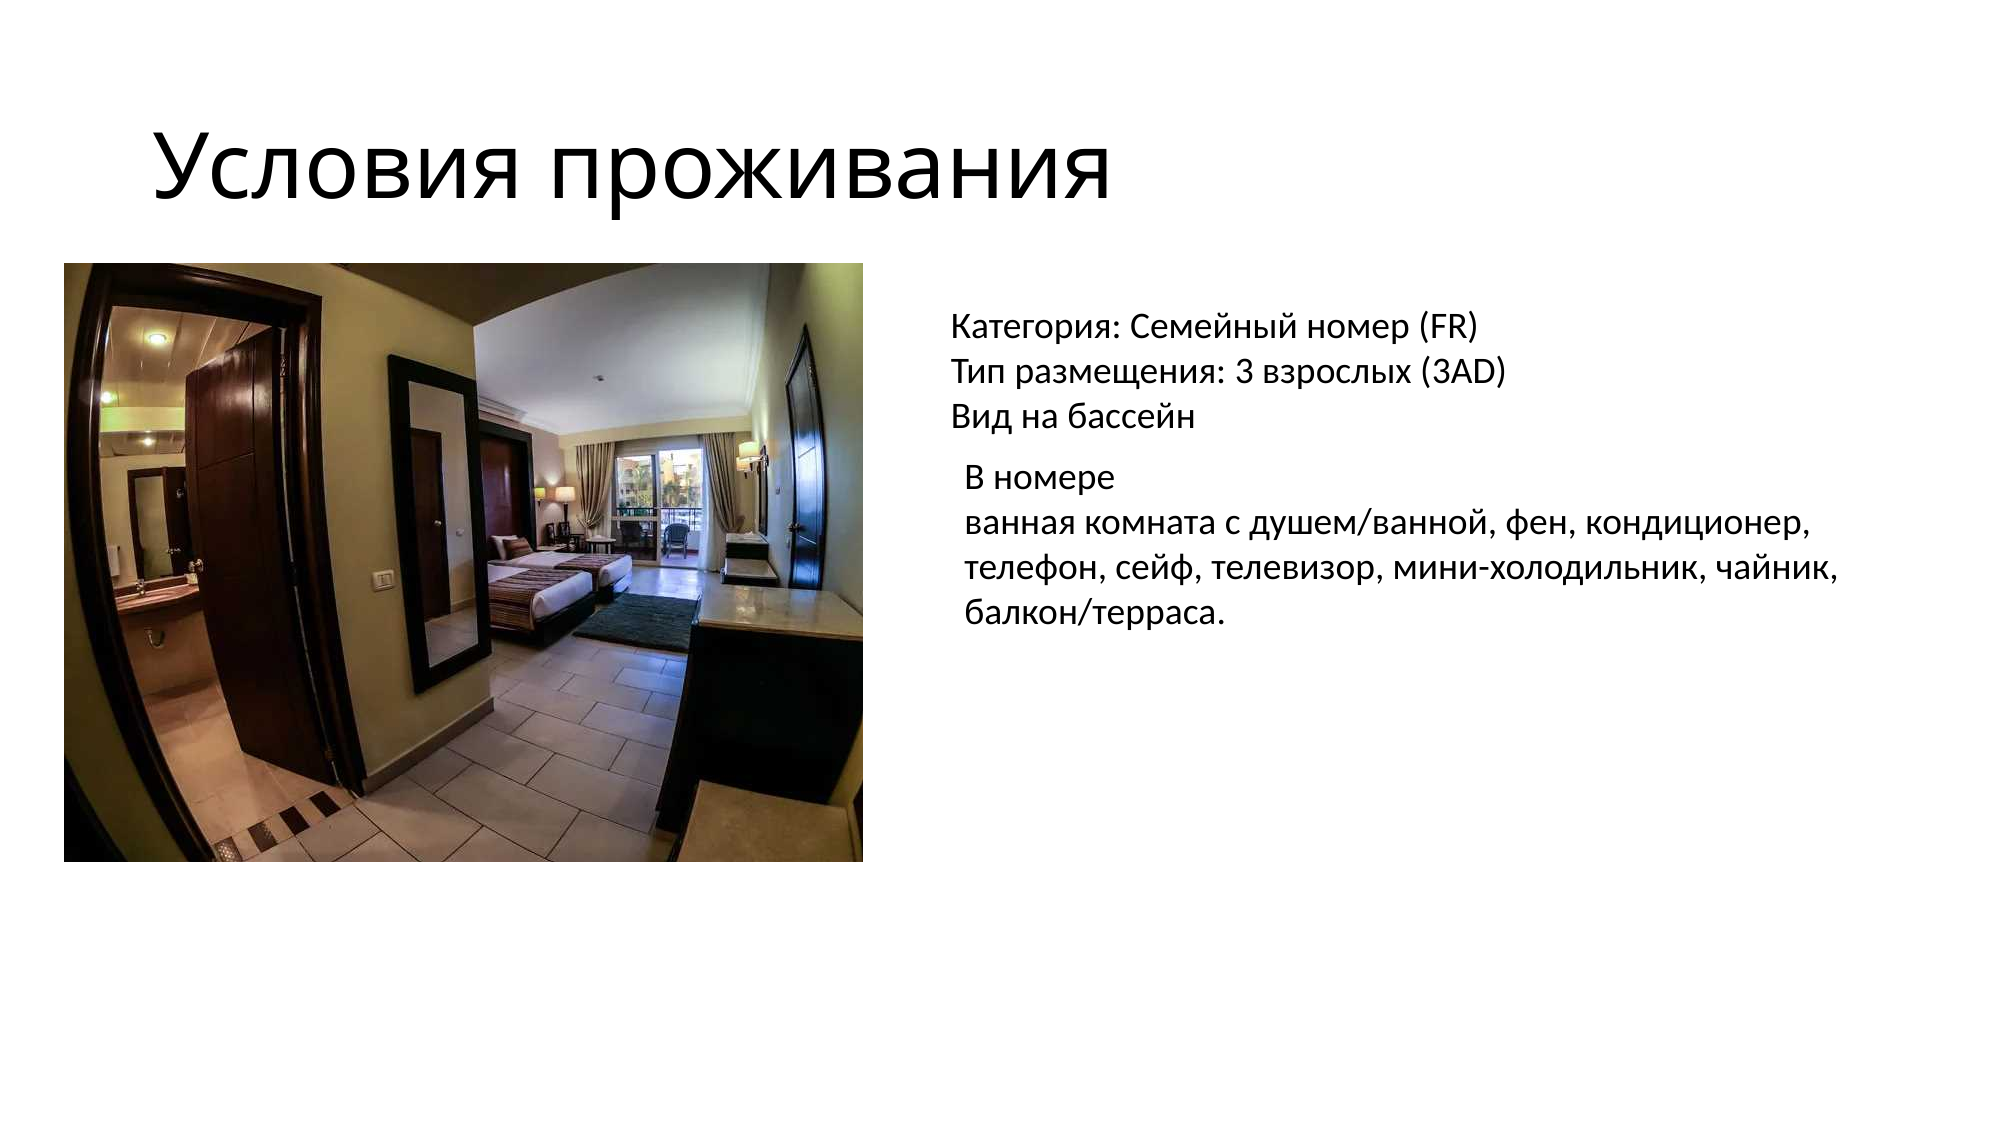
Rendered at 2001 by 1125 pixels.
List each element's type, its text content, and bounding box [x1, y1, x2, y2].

title Условия проживания [137, 59, 1863, 278]
text_box Категория: Семейный номер (FR) Тип размещения: 3 взрослых (3AD) Вид на бассейн [936, 293, 1936, 444]
text_box В номере ванная комната с душем/ванной, фен, кондиционер, телефон, сейф, телевизор, мини-холодильник, чайник, балкон/терраса. [949, 445, 1950, 640]
picture [63, 263, 863, 862]
